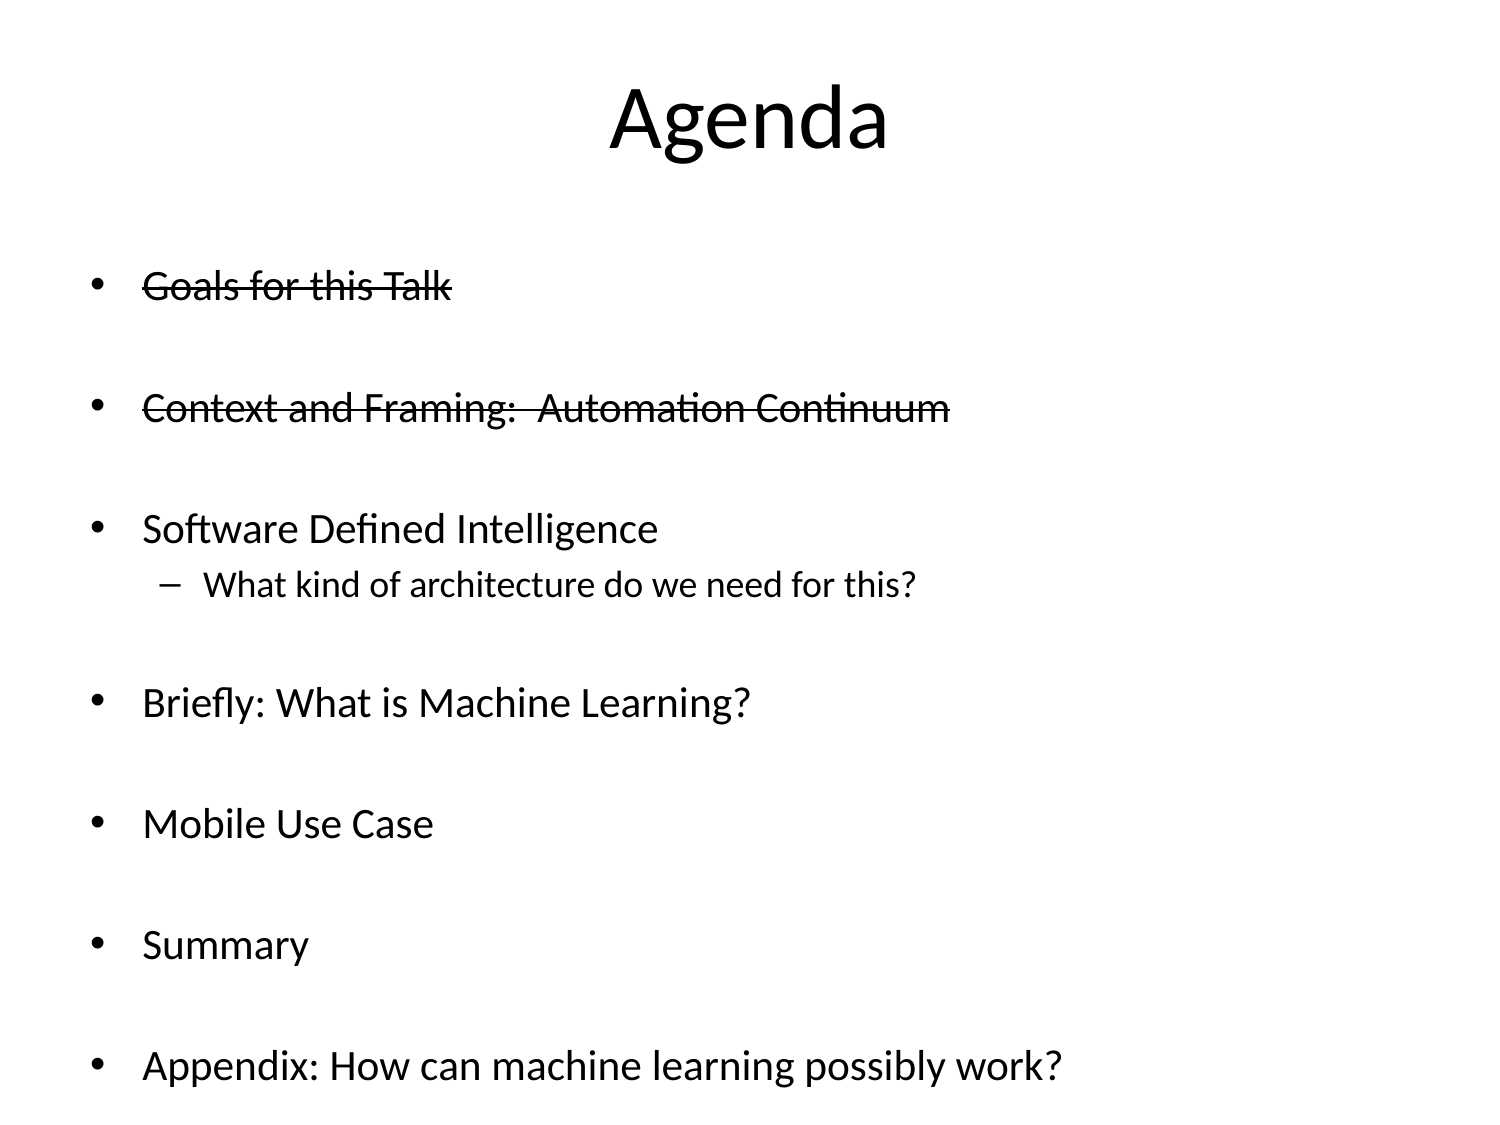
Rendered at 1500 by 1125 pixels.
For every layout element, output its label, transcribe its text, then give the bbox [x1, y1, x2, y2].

title Agenda [75, 45, 1425, 180]
list Goals for this Talk Context and Framing: Automation Continuum Software Defined Intelligence What kind of architecture do we need for this? Briefly: What is Machine Learning? Mobile Use Case Summary Appendix: How can machine learning possibly work? [75, 250, 1425, 1099]
